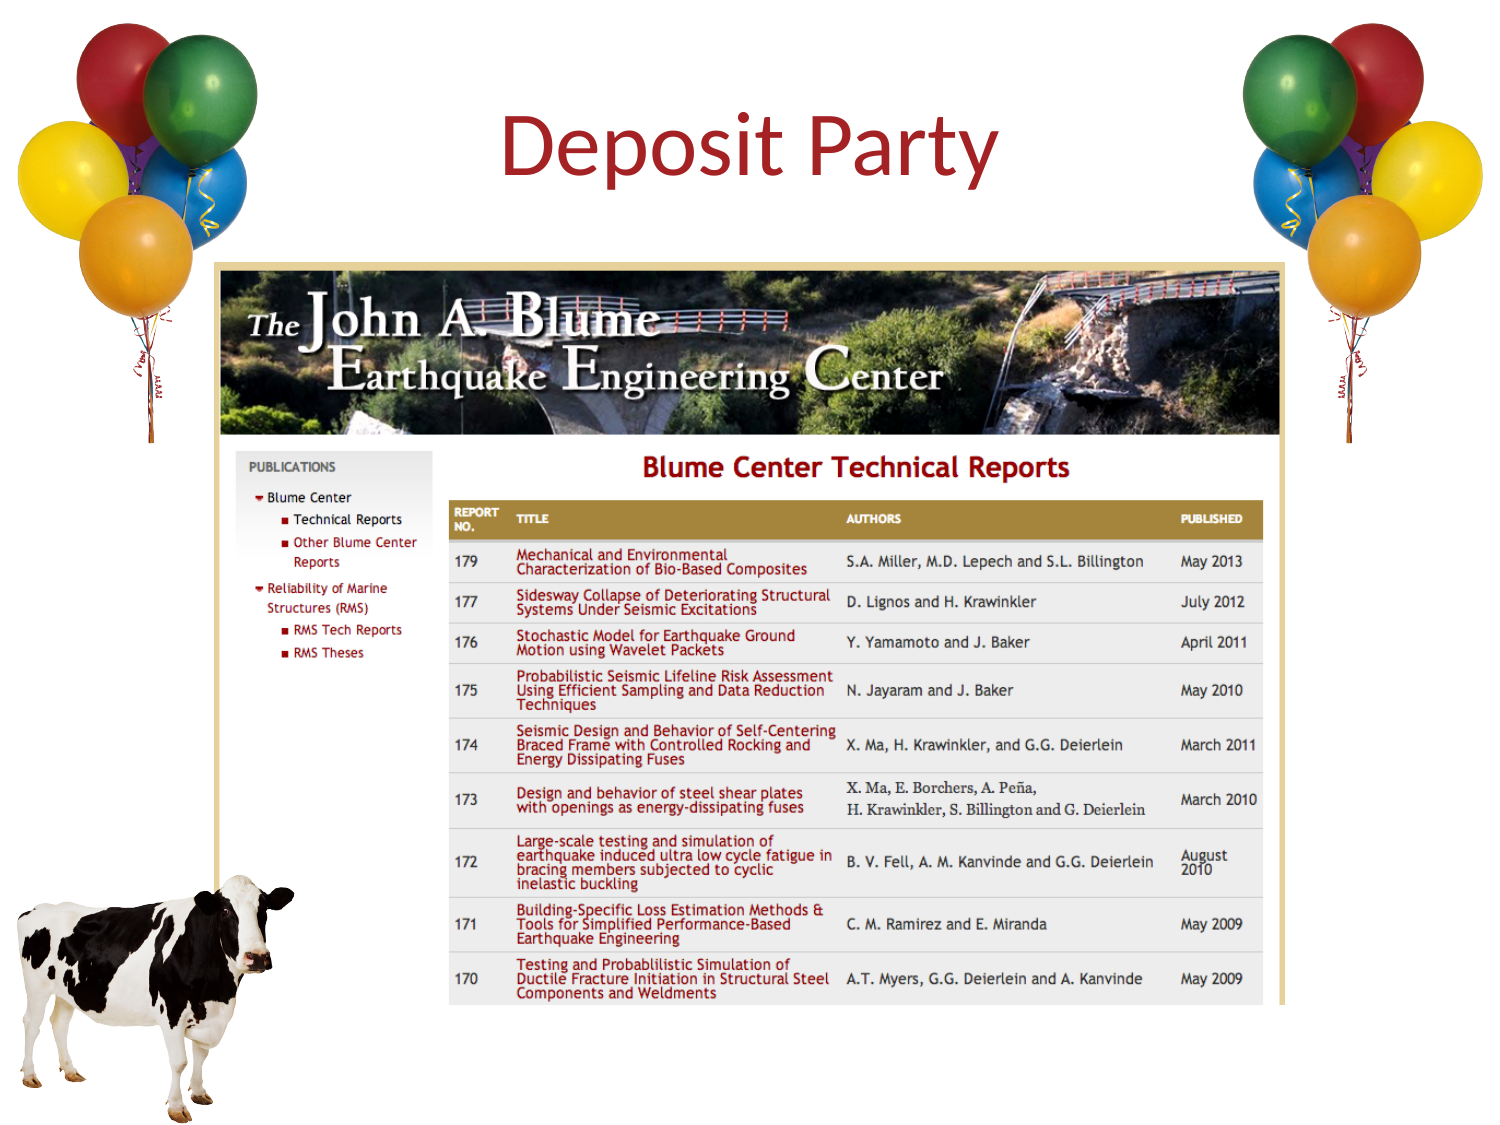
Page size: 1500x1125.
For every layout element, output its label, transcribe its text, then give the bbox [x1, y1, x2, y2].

title Deposit Party [262, 45, 1236, 233]
picture [1241, 21, 1485, 444]
picture [15, 873, 298, 1125]
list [74, 262, 1426, 1006]
picture [15, 21, 259, 444]
